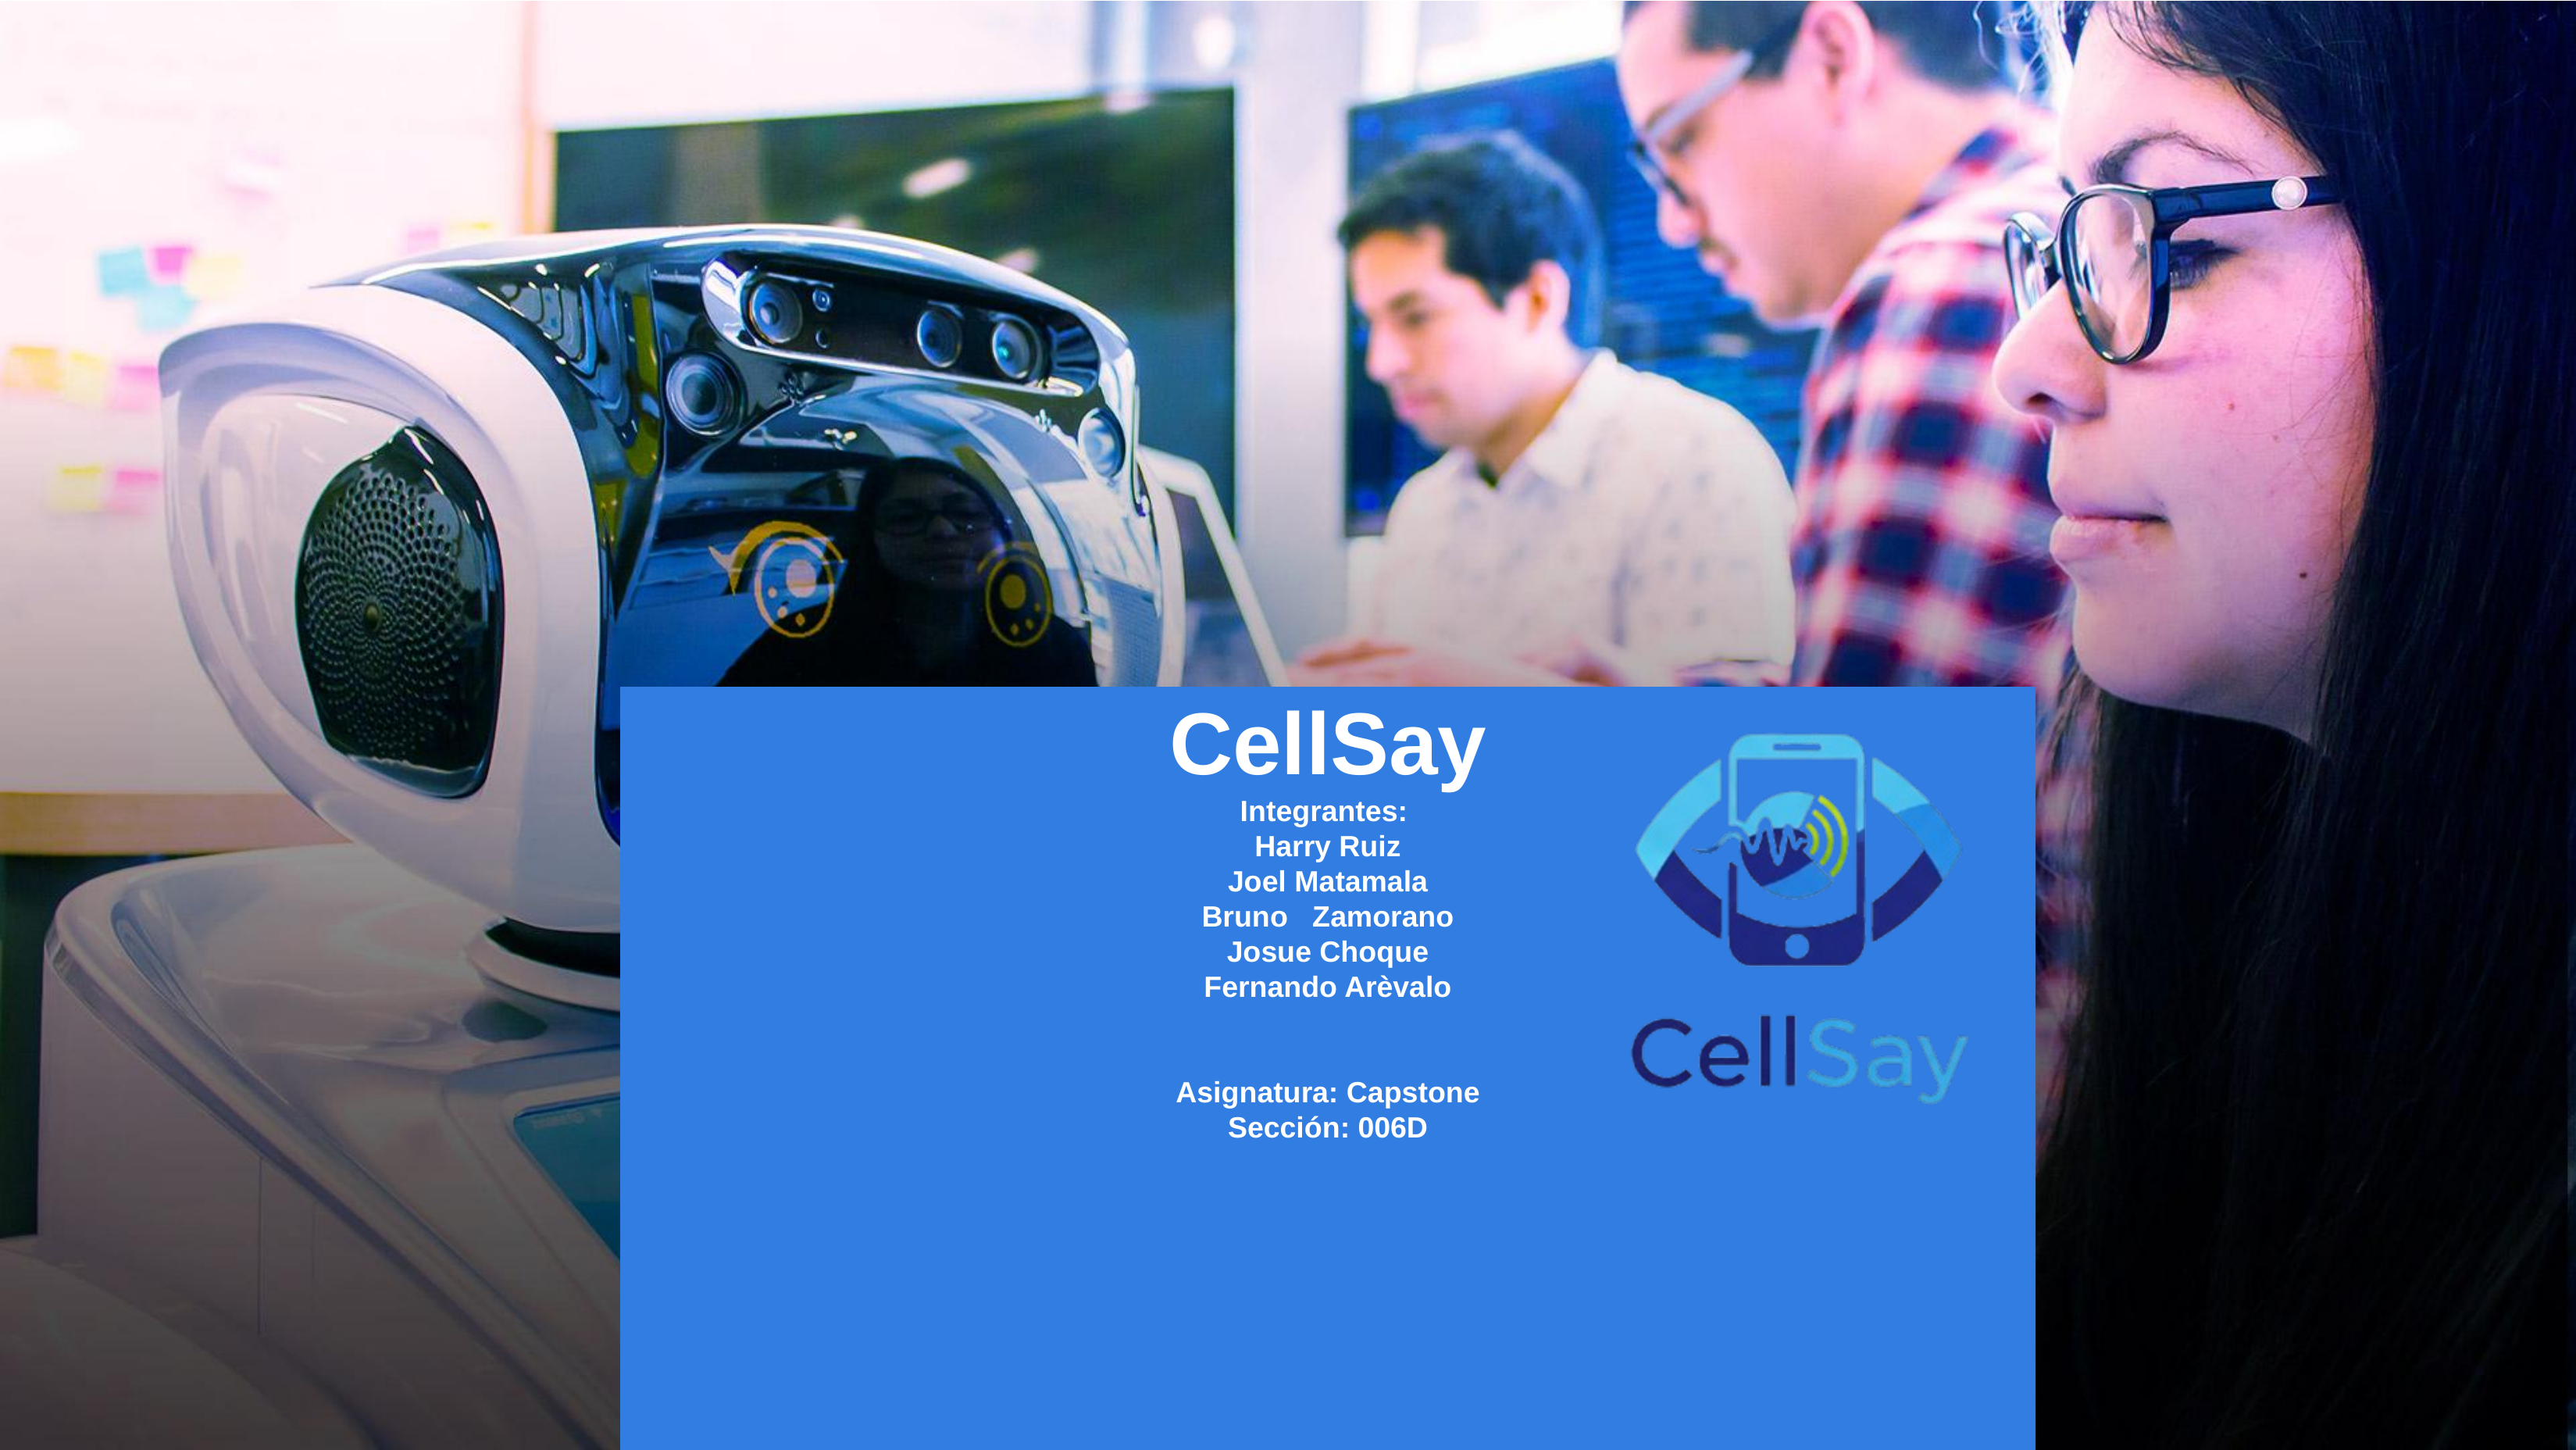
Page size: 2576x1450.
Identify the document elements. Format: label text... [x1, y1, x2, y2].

picture [0, 1, 2576, 1450]
picture [595, 1209, 600, 1216]
list CellSay Integrantes: Harry Ruiz Joel Matamala Bruno Zamorano Josue Choque Fernando Arèvalo Asignatura: Capstone Sección: 006D [620, 687, 2036, 1450]
